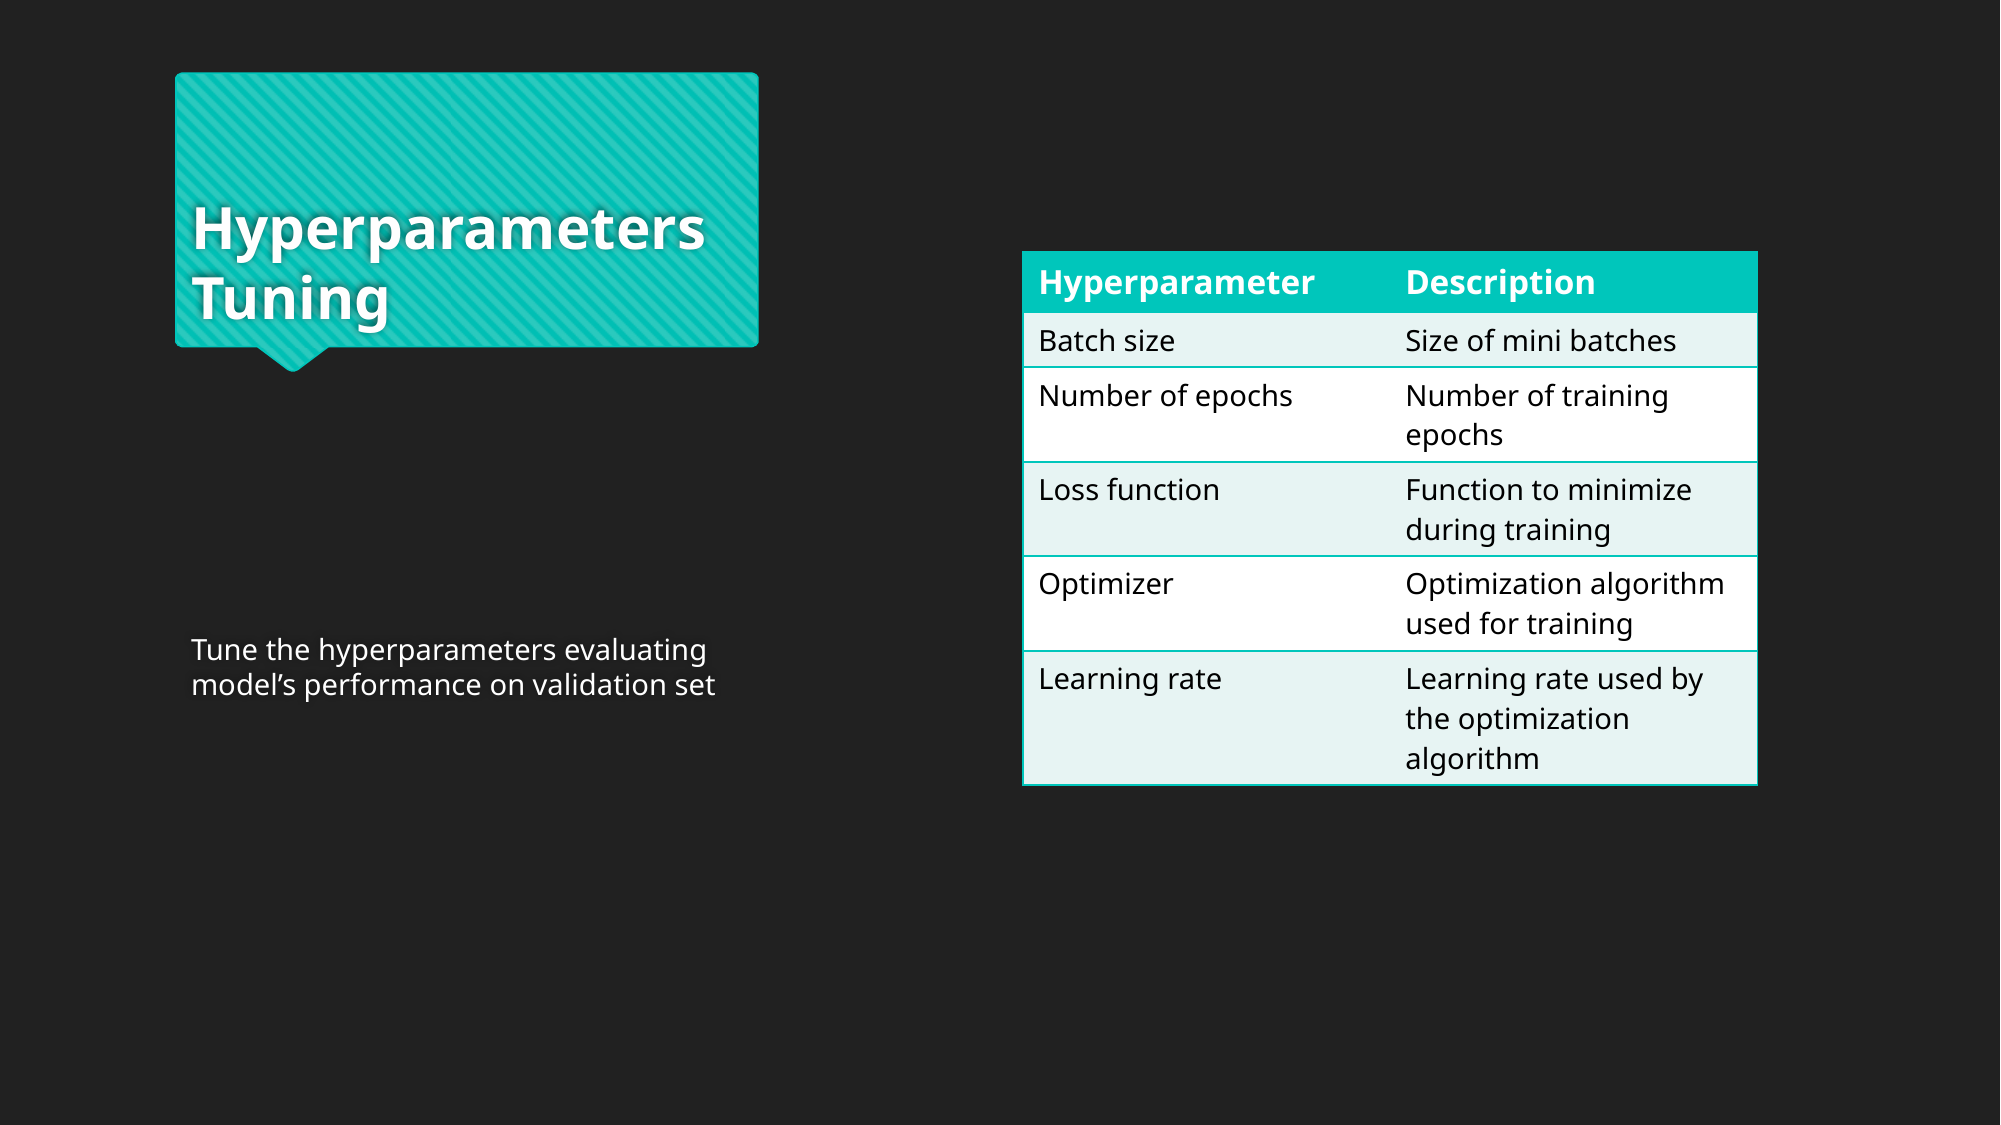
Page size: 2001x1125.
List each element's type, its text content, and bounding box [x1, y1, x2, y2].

table_cell Batch size [1024, 313, 1390, 366]
list Tune the hyperparameters evaluating model’s performance on validation set [176, 370, 758, 962]
table_cell Number of training epochs [1390, 368, 1757, 461]
table_cell Number of epochs [1024, 368, 1390, 461]
table_cell Function to minimize during training [1390, 463, 1757, 555]
title Hyperparameters Tuning [176, 73, 758, 339]
table_cell Learning rate [1024, 652, 1390, 784]
table_cell Optimizer [1024, 557, 1390, 650]
table_cell Loss function [1024, 463, 1390, 555]
table_cell Optimization algorithm used for training [1390, 557, 1757, 650]
table_cell Size of mini batches [1390, 313, 1757, 366]
table_header Description [1390, 253, 1757, 312]
table_cell Learning rate used by the optimization algorithm [1390, 652, 1757, 784]
table_header Hyperparameter [1024, 253, 1390, 312]
